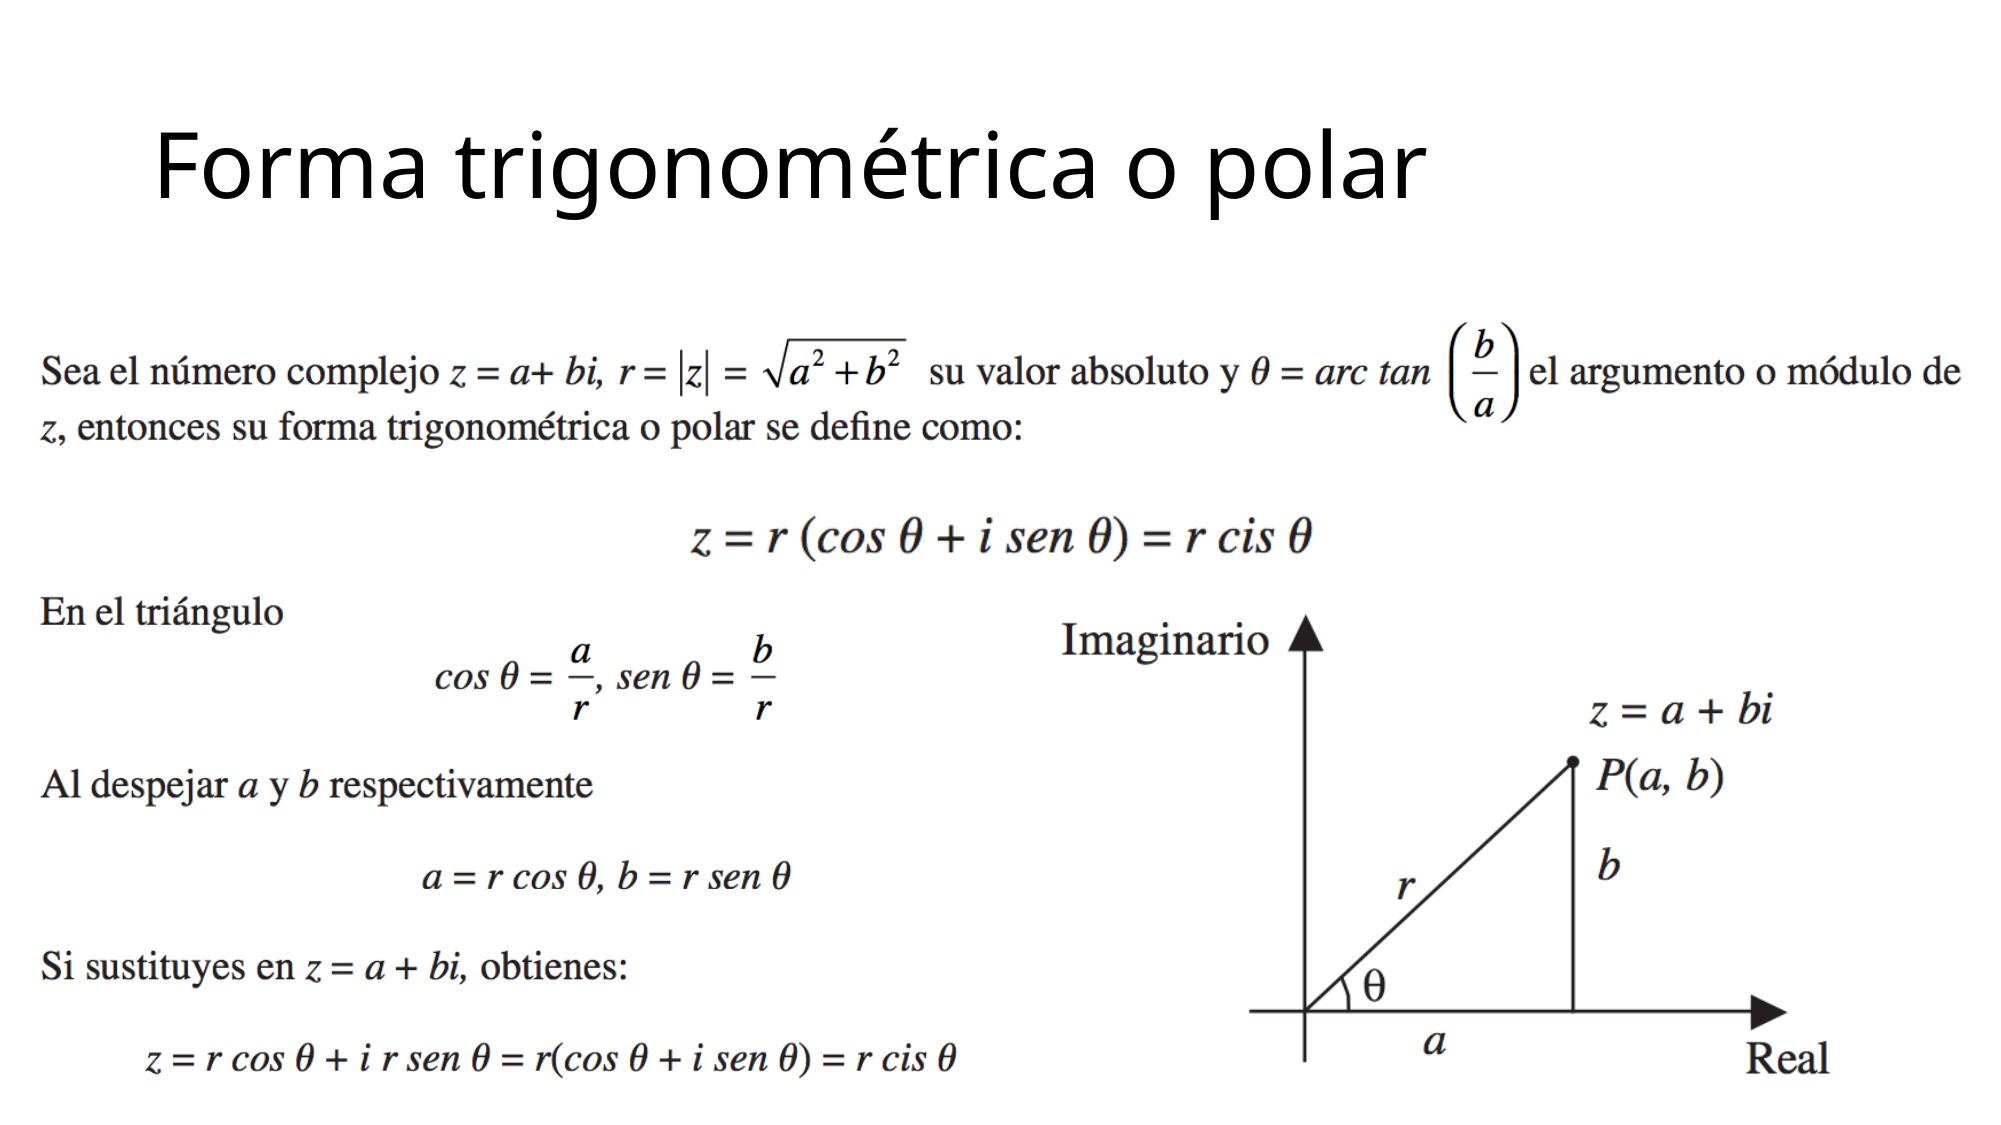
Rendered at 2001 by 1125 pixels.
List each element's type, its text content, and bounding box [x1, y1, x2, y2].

title Forma trigonométrica o polar [137, 59, 1863, 278]
picture [28, 500, 1863, 1088]
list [28, 322, 1972, 456]
